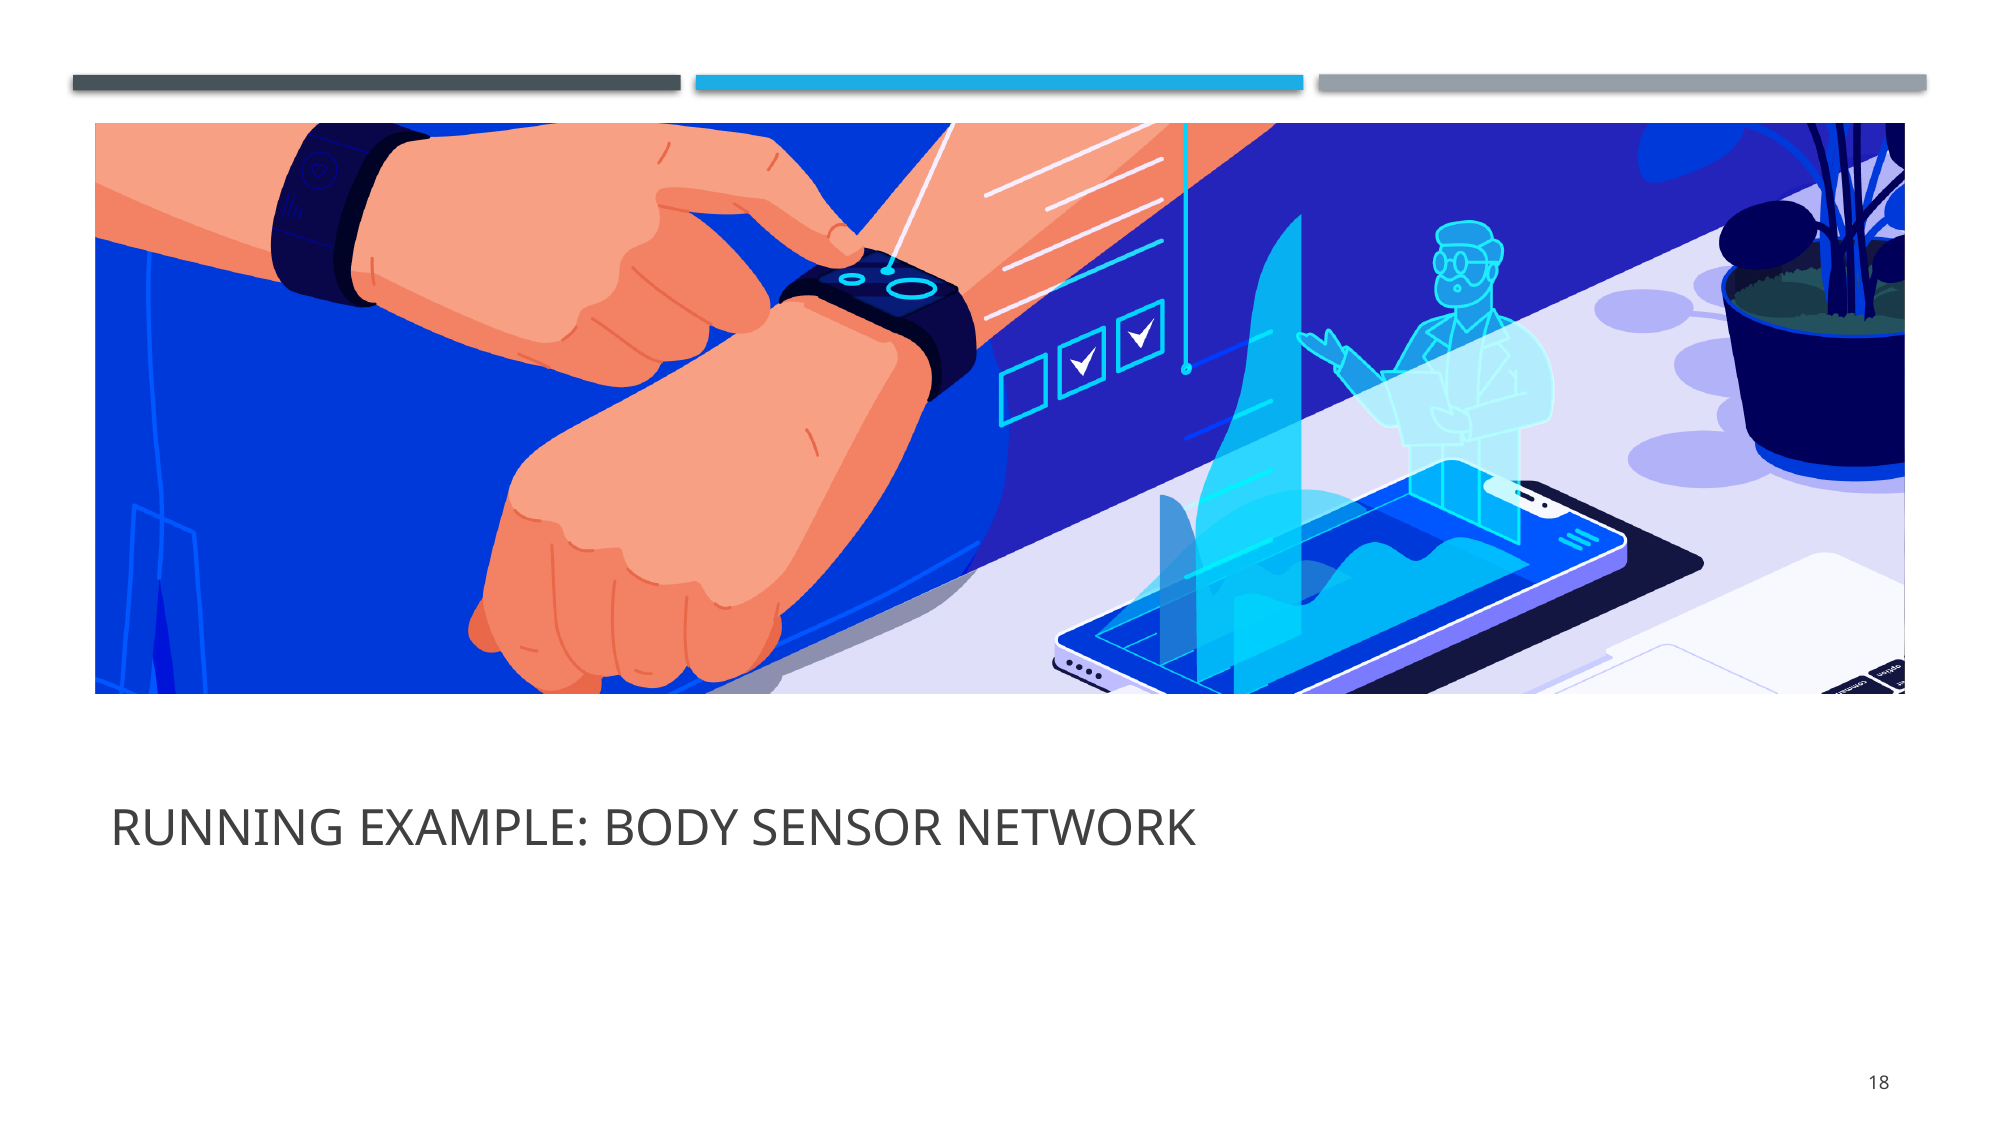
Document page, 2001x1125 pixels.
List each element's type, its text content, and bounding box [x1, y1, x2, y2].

picture [94, 104, 1906, 705]
slide_number 18 [1732, 1053, 1905, 1114]
title Running example: body sensor network [95, 769, 1905, 863]
